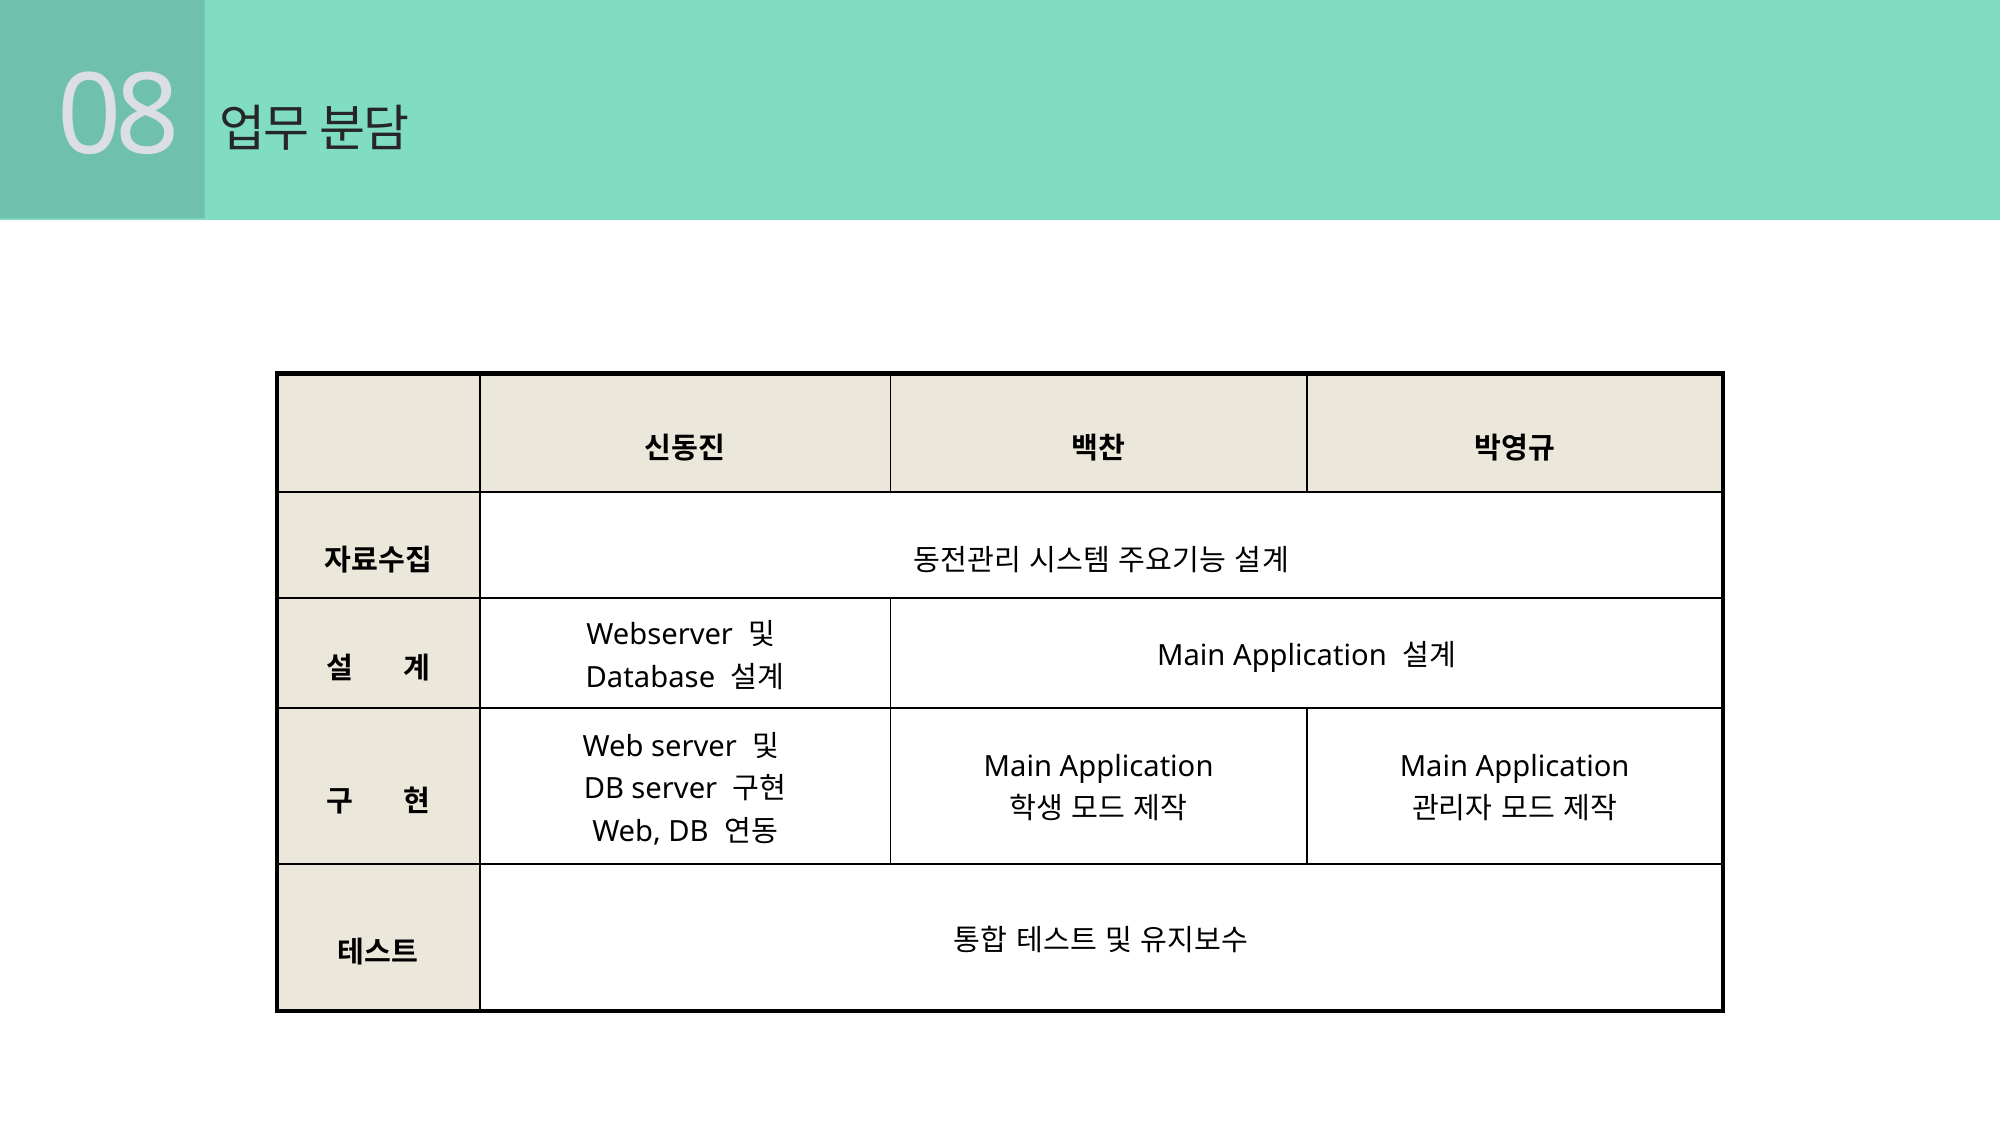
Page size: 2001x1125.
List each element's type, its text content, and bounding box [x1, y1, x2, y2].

table_header 신동진 [481, 376, 890, 491]
table_header 백찬 [891, 376, 1306, 491]
text_box 업무 분담 [207, 89, 1481, 164]
text_box [0, 0, 2000, 222]
table_header [279, 376, 479, 491]
table_cell Main Application 관리자 모드 제작 [1308, 709, 1721, 863]
table_cell 동전관리 시스템 주요기능 설계 [481, 493, 1721, 597]
table_cell 자료수집 [279, 493, 479, 597]
table_cell 테스트 [279, 865, 479, 1009]
table_cell Web server 및 DB server 구현 Web, DB 연동 [481, 709, 890, 863]
table_cell Webserver 및 Database 설계 [481, 599, 890, 707]
table_cell 설 계 [279, 599, 479, 707]
table_cell 통합 테스트 및 유지보수 [481, 865, 1721, 1009]
table_header 박영규 [1308, 376, 1721, 491]
table_cell Main Application 설계 [891, 599, 1721, 707]
table_cell 구 현 [279, 709, 479, 863]
table_cell Main Application 학생 모드 제작 [891, 709, 1306, 863]
text_box [0, 0, 207, 220]
